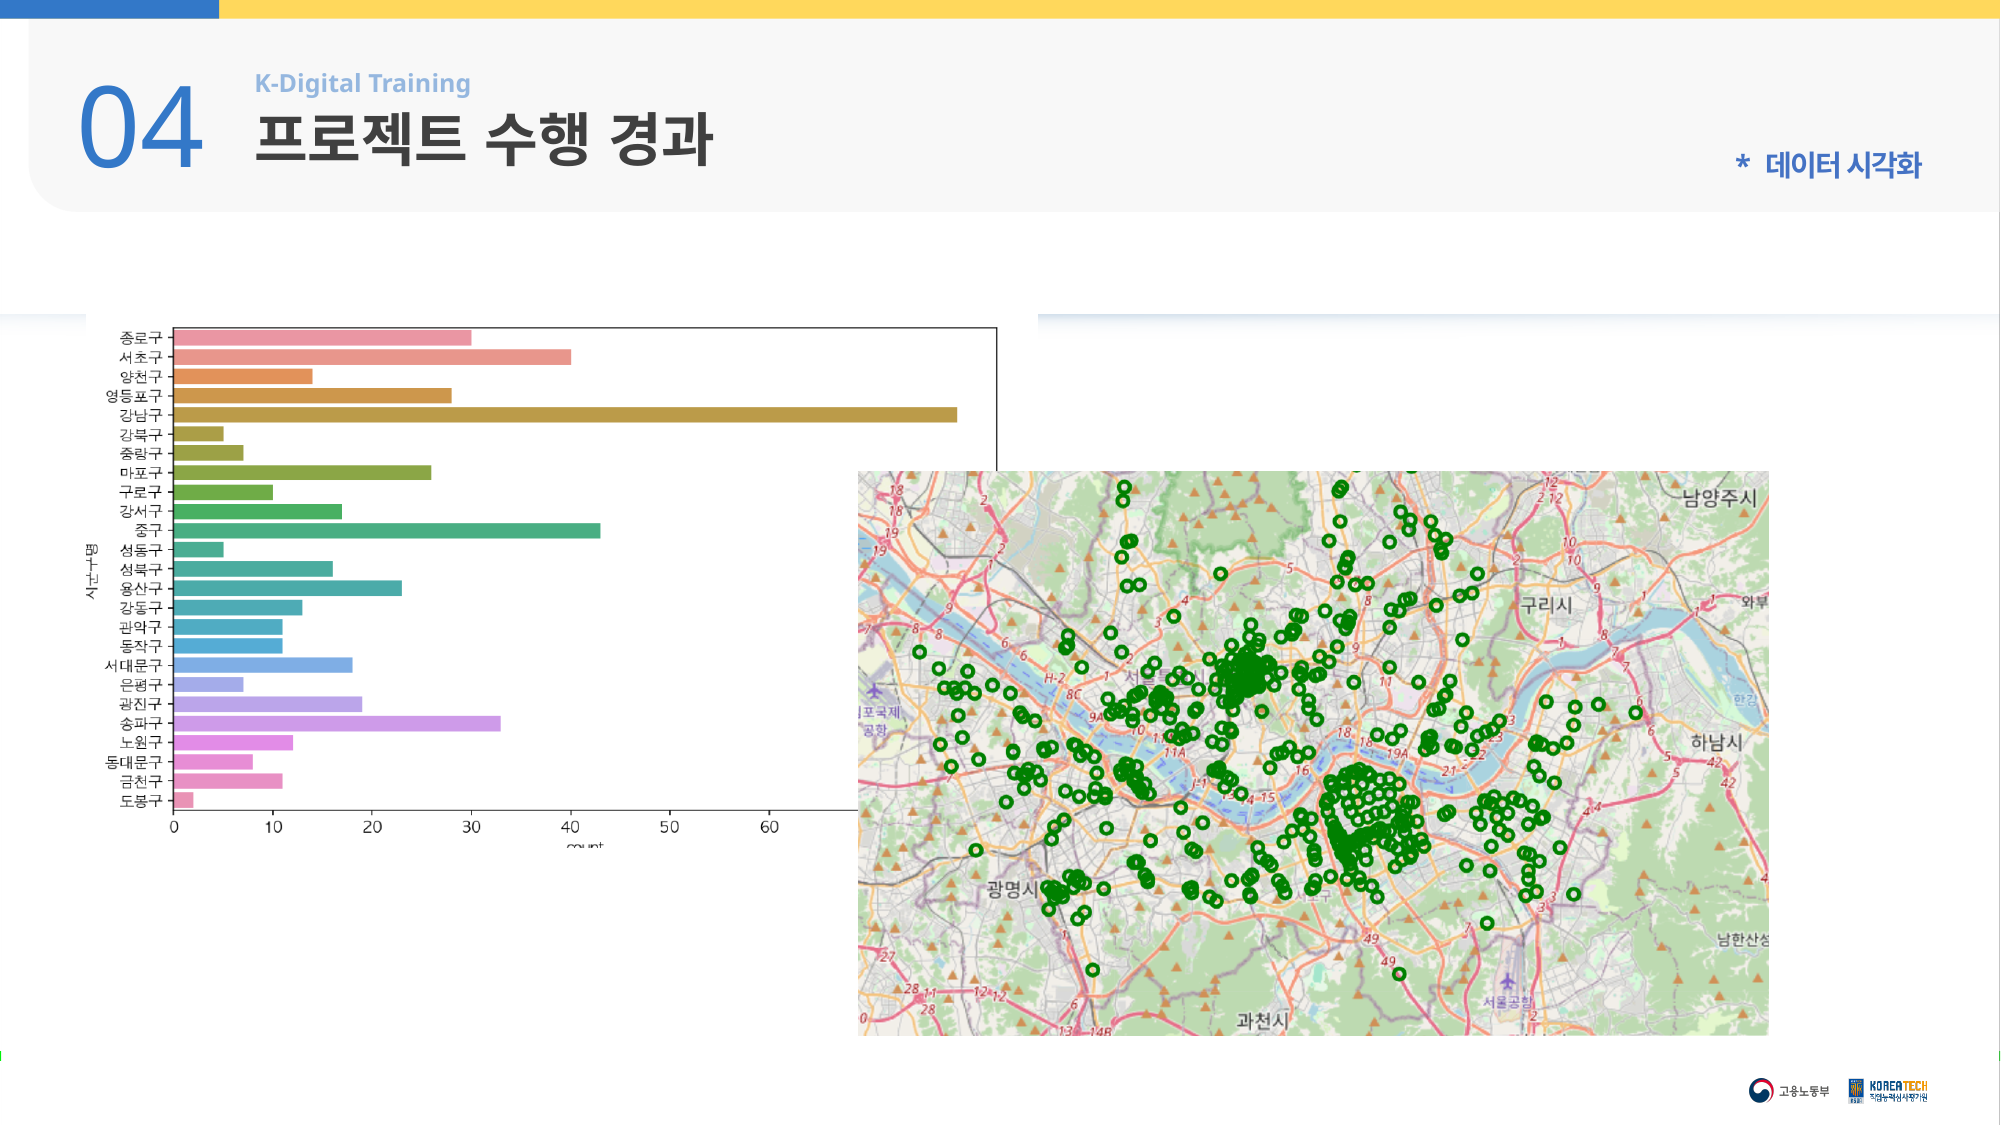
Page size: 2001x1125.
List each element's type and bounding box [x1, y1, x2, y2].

text_box [61, 54, 1038, 191]
text_box [1749, 1078, 1927, 1104]
picture [0, 0, 2000, 1125]
